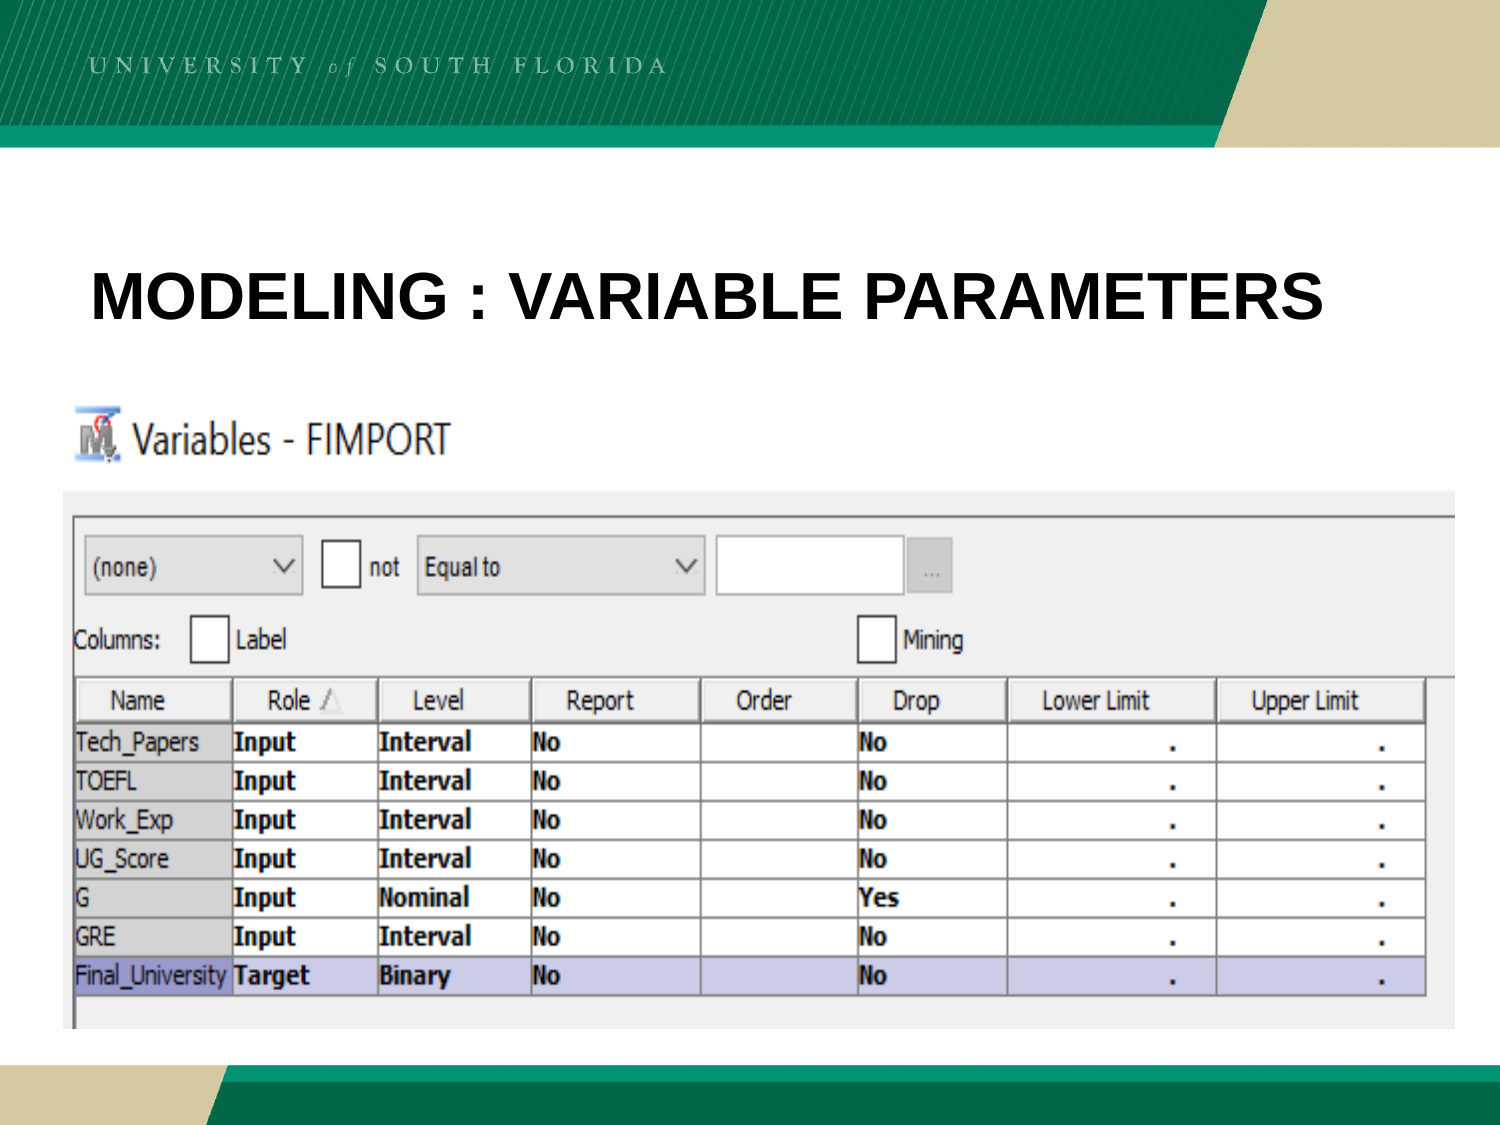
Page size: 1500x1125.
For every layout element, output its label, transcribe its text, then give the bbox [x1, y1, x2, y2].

title MODELING : VARIABLE PARAMETERS [75, 229, 1425, 357]
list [62, 397, 1456, 1029]
picture [0, 0, 1500, 1125]
